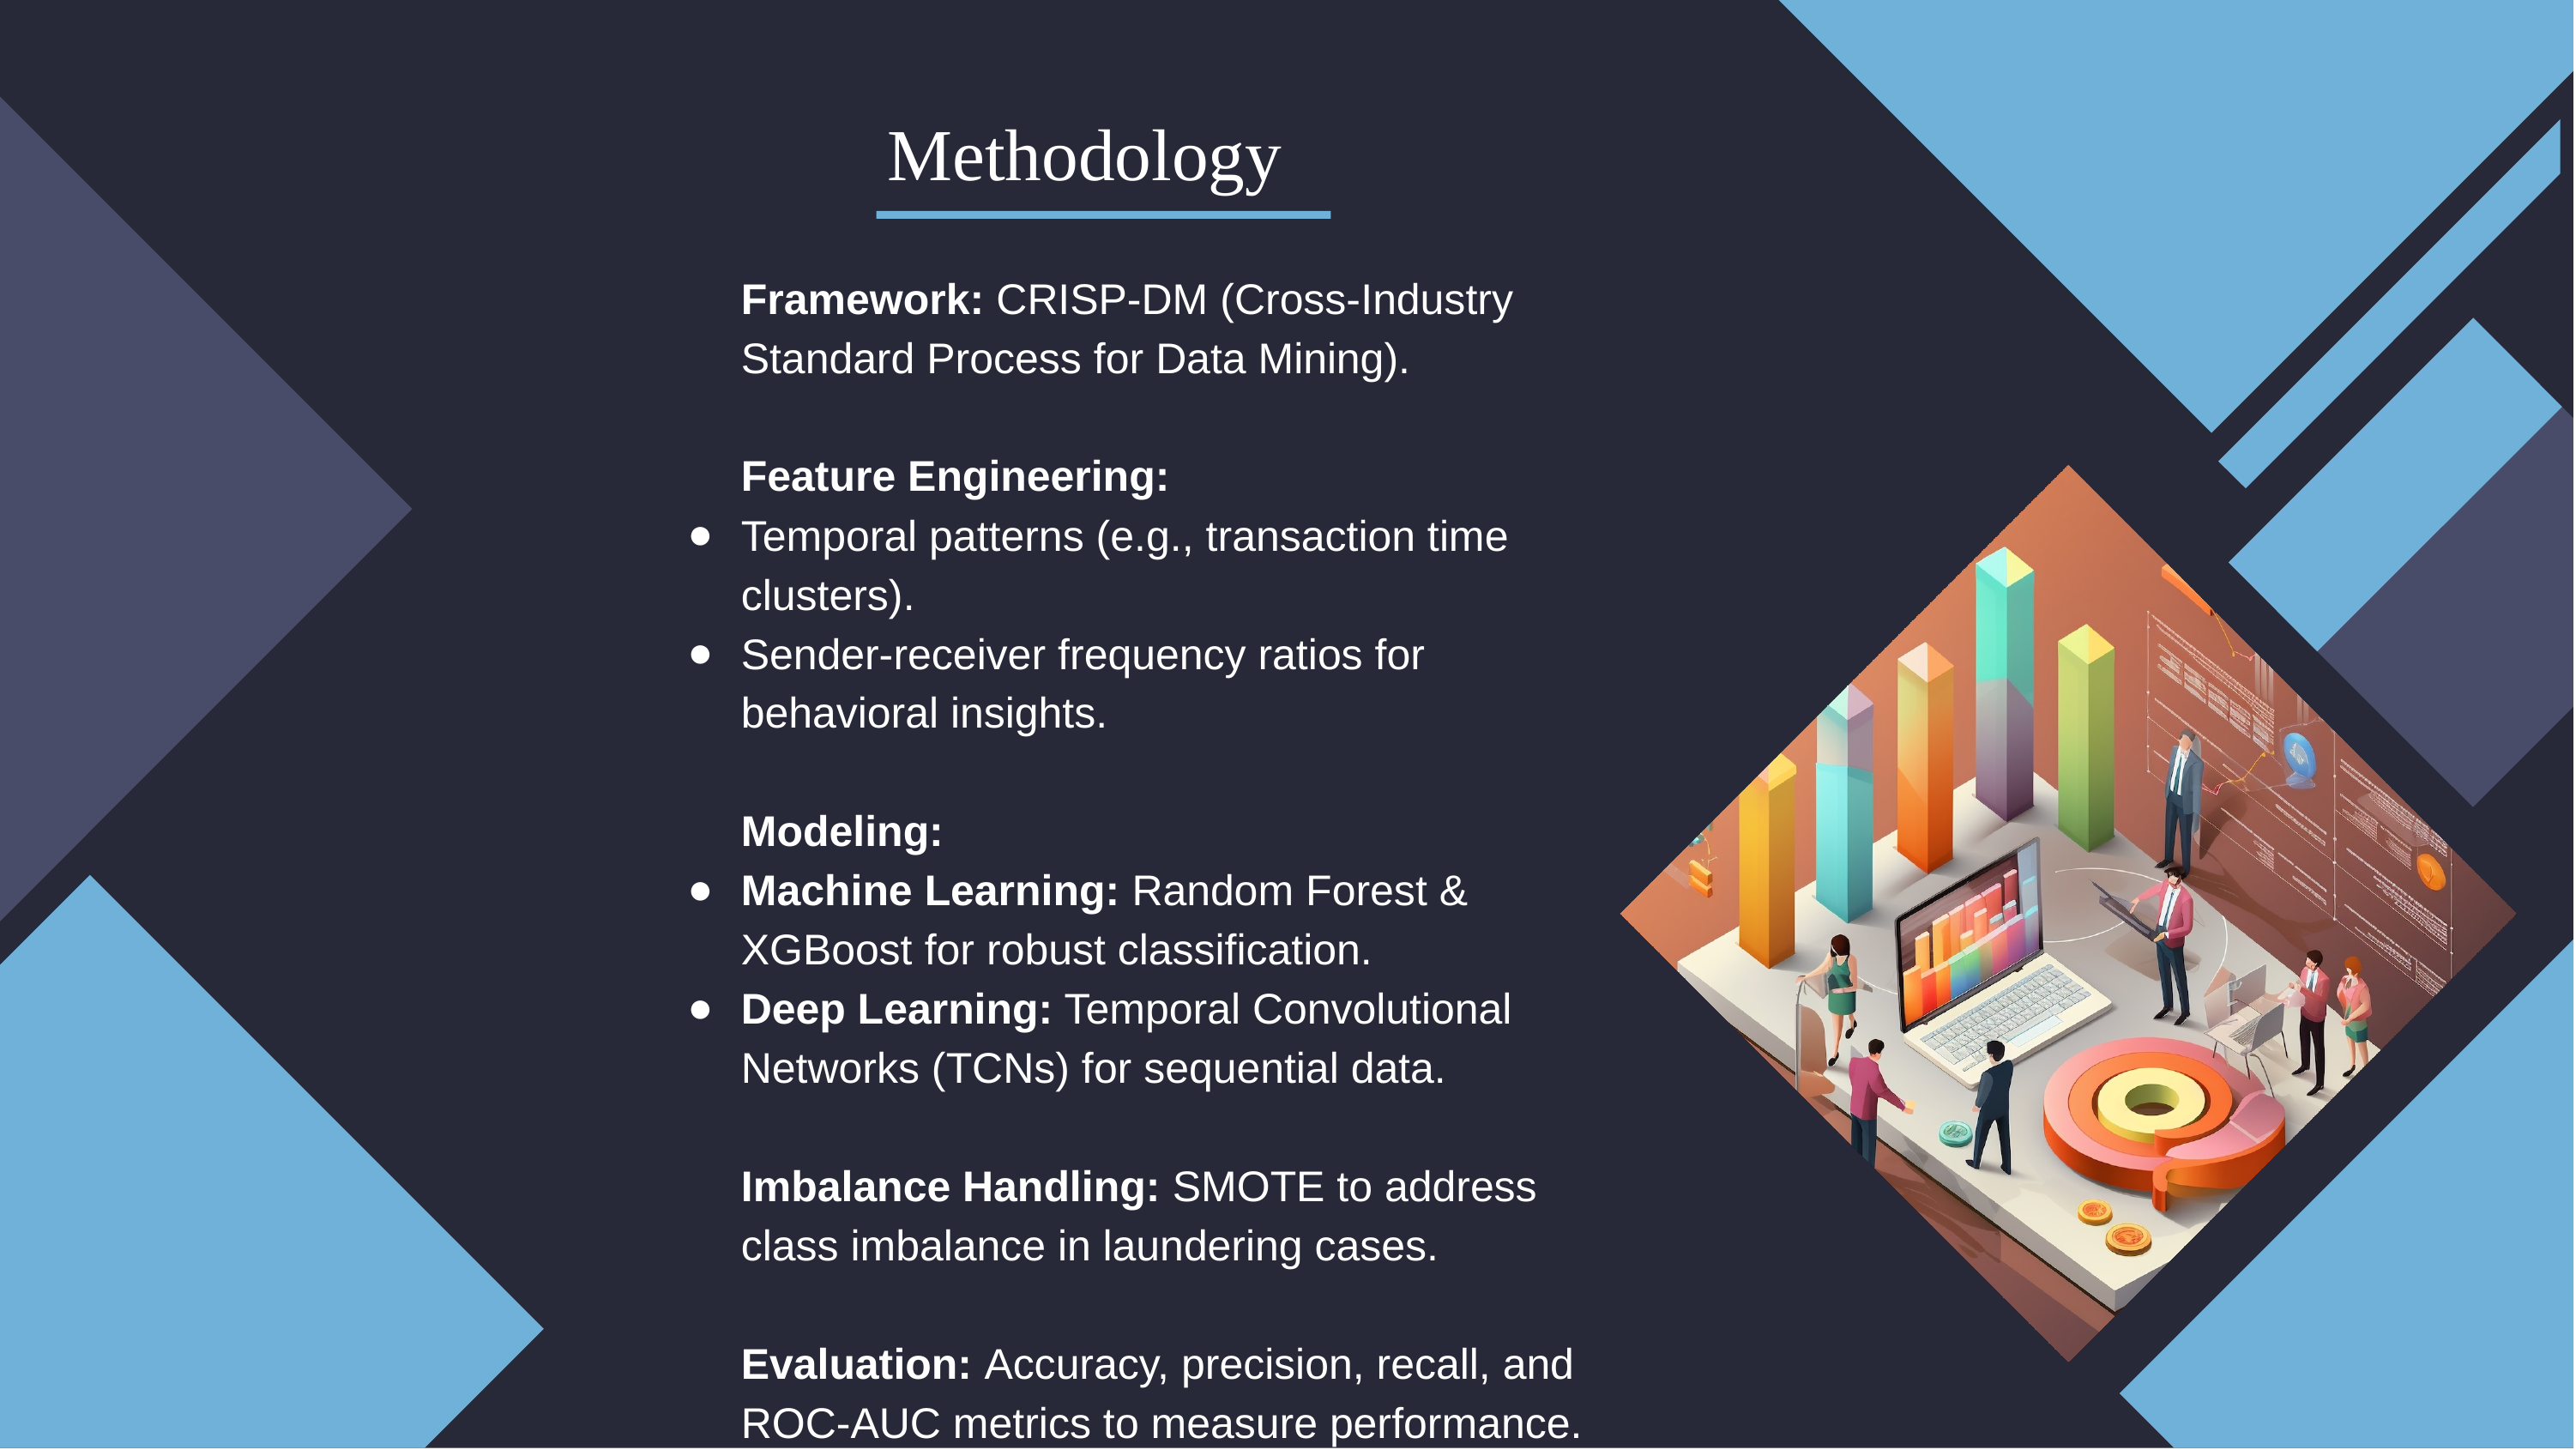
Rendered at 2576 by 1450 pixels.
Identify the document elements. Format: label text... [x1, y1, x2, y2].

text_box [876, 210, 1331, 219]
text_box Framework: CRISP-DM (Cross-Industry Standard Process for Data Mining). Feature Engineering: Temporal patterns (e.g., transaction time clusters). Sender-receiver frequency ratios for behavioral insights. Modeling: Machine Learning: Random Forest & XGBoost for robust classification. Deep Learning: Temporal Convolutional Networks (TCNs) for sequential data. Imbalance Handling: SMOTE to address class imbalance in laundering cases. Evaluation: Accuracy, precision, recall, and ROC-AUC metrics to measure performance. [676, 259, 1670, 1450]
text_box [1778, 0, 2574, 807]
title Methodology [610, 96, 1604, 341]
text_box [1620, 118, 2561, 1362]
text_box [2119, 939, 2574, 1448]
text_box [0, 96, 545, 1448]
